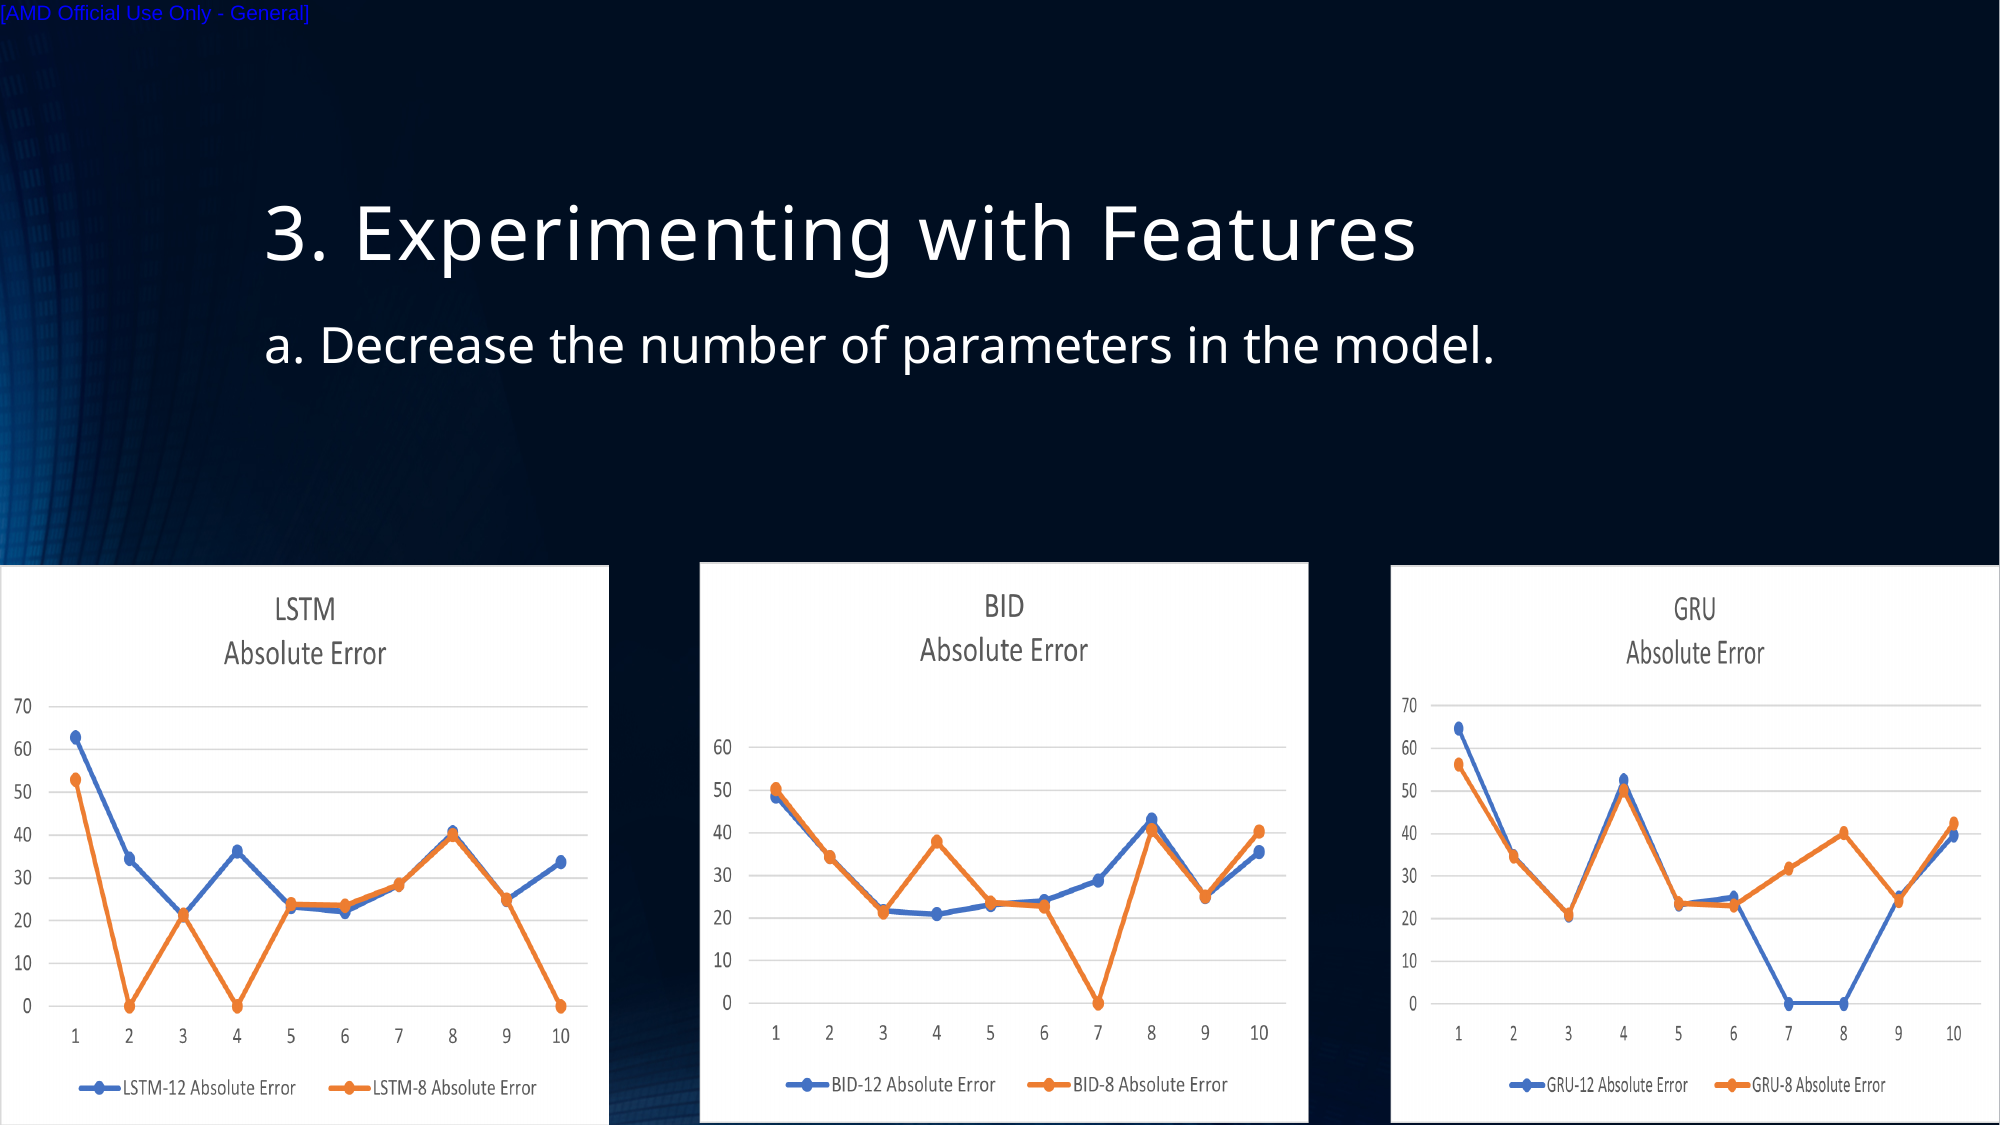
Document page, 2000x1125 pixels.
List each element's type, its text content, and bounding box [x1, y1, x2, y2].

picture [0, 0, 2000, 1125]
list a. Decrease the number of parameters in the model. [249, 312, 1749, 988]
title 3. Experimenting with Features [249, 58, 1750, 284]
